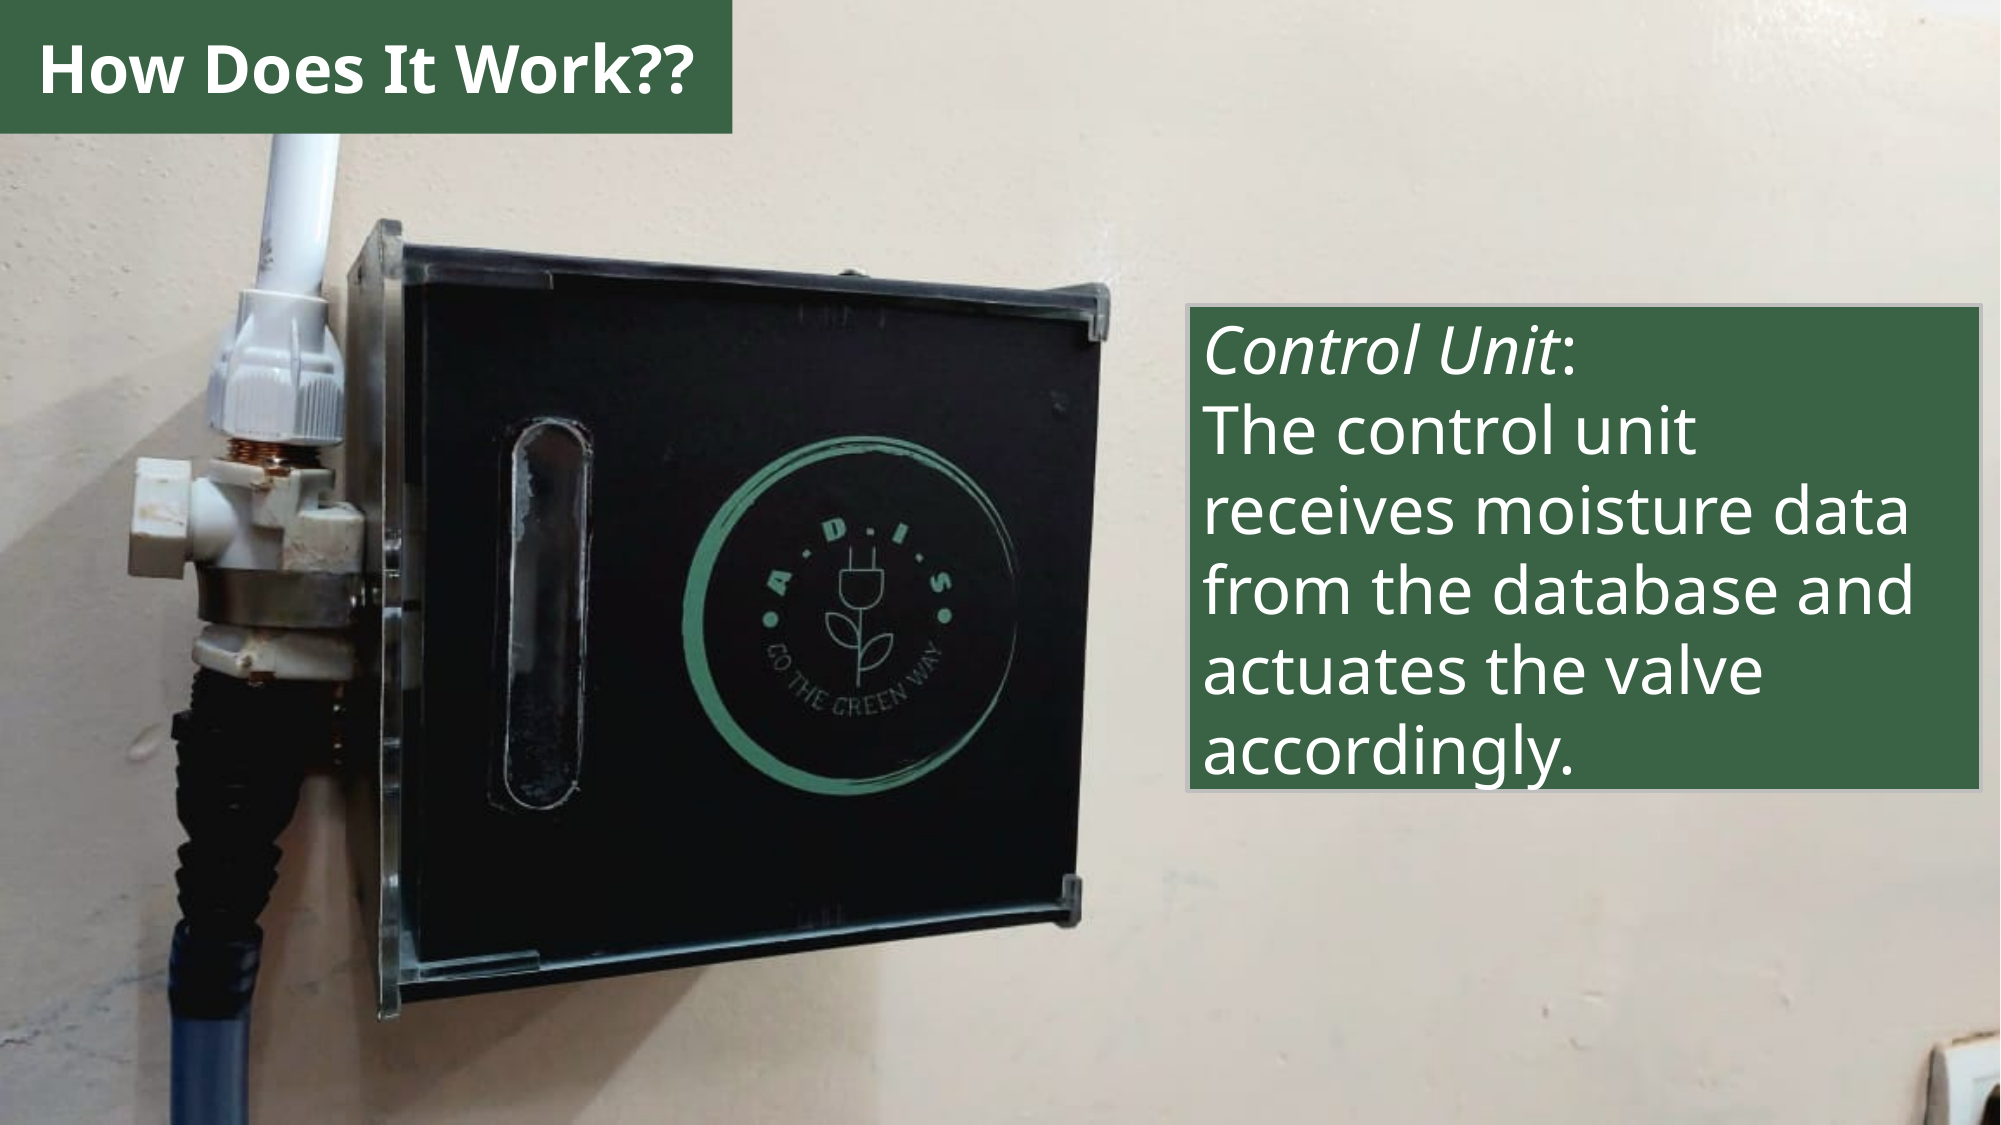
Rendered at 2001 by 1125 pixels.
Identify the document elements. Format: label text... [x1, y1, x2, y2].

text_box How Does It Work?? [0, 0, 734, 136]
text_box Control Unit: The control unit receives moisture data from the database and actuates the valve accordingly. [1185, 303, 1983, 793]
picture [0, 0, 2001, 1125]
